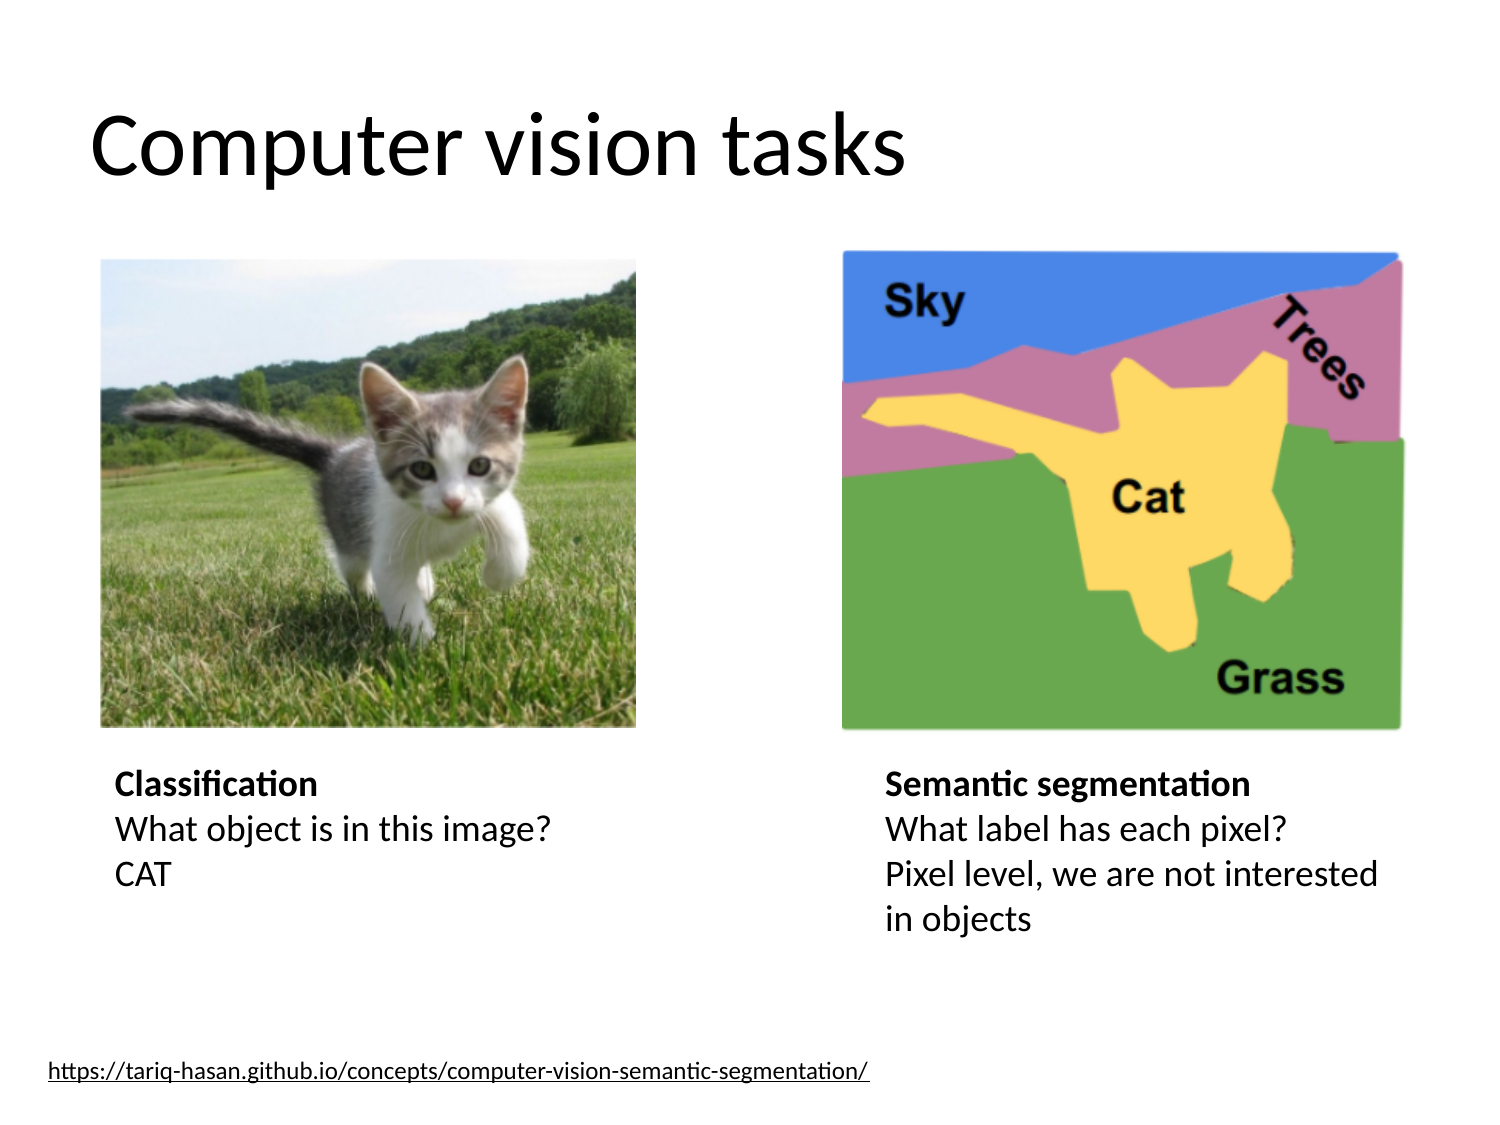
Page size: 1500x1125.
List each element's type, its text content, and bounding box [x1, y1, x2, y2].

title Computer vision tasks [75, 45, 1425, 233]
text_box https://tariq-hasan.github.io/concepts/computer-vision-semantic-segmentation/ [33, 1046, 891, 1092]
text_box Semantic segmentation What label has each pixel? Pixel level, we are not interested in objects [870, 751, 1407, 947]
picture [841, 250, 1407, 735]
picture [100, 255, 637, 729]
text_box Classification What object is in this image? CAT [100, 751, 636, 902]
